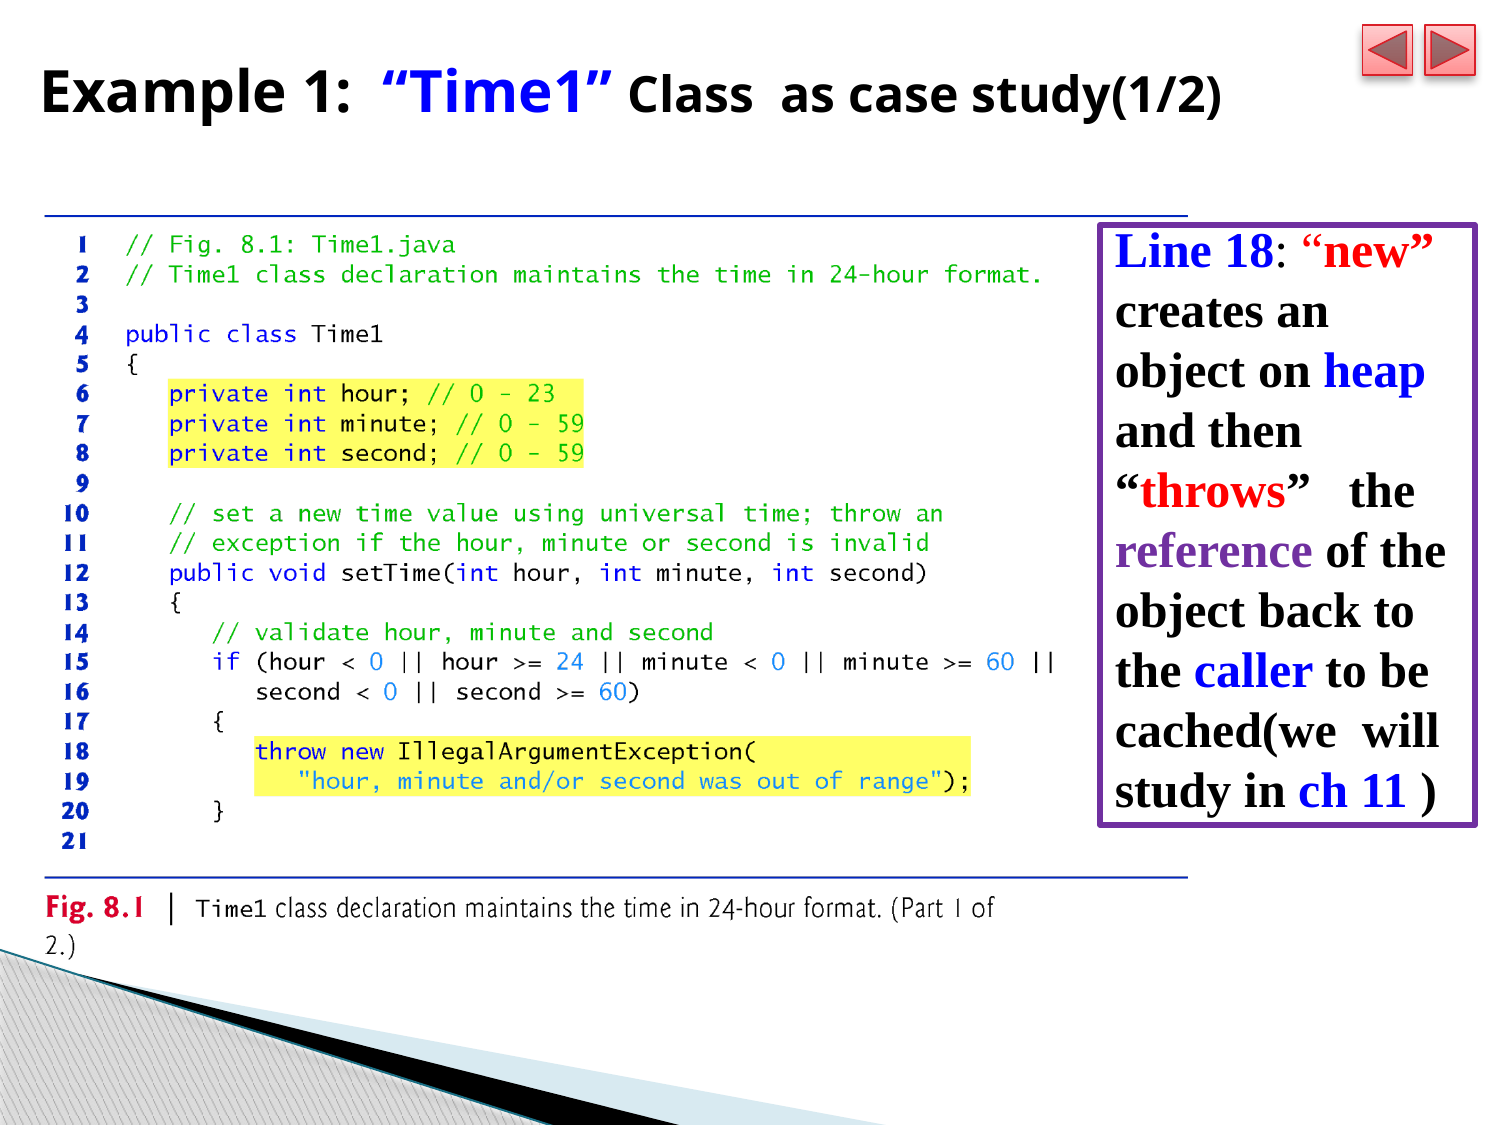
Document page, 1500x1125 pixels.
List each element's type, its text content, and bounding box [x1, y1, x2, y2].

text_box Example 1: “Time1” Class as case study(1/2) [24, 47, 1388, 132]
picture [0, 162, 1500, 1074]
